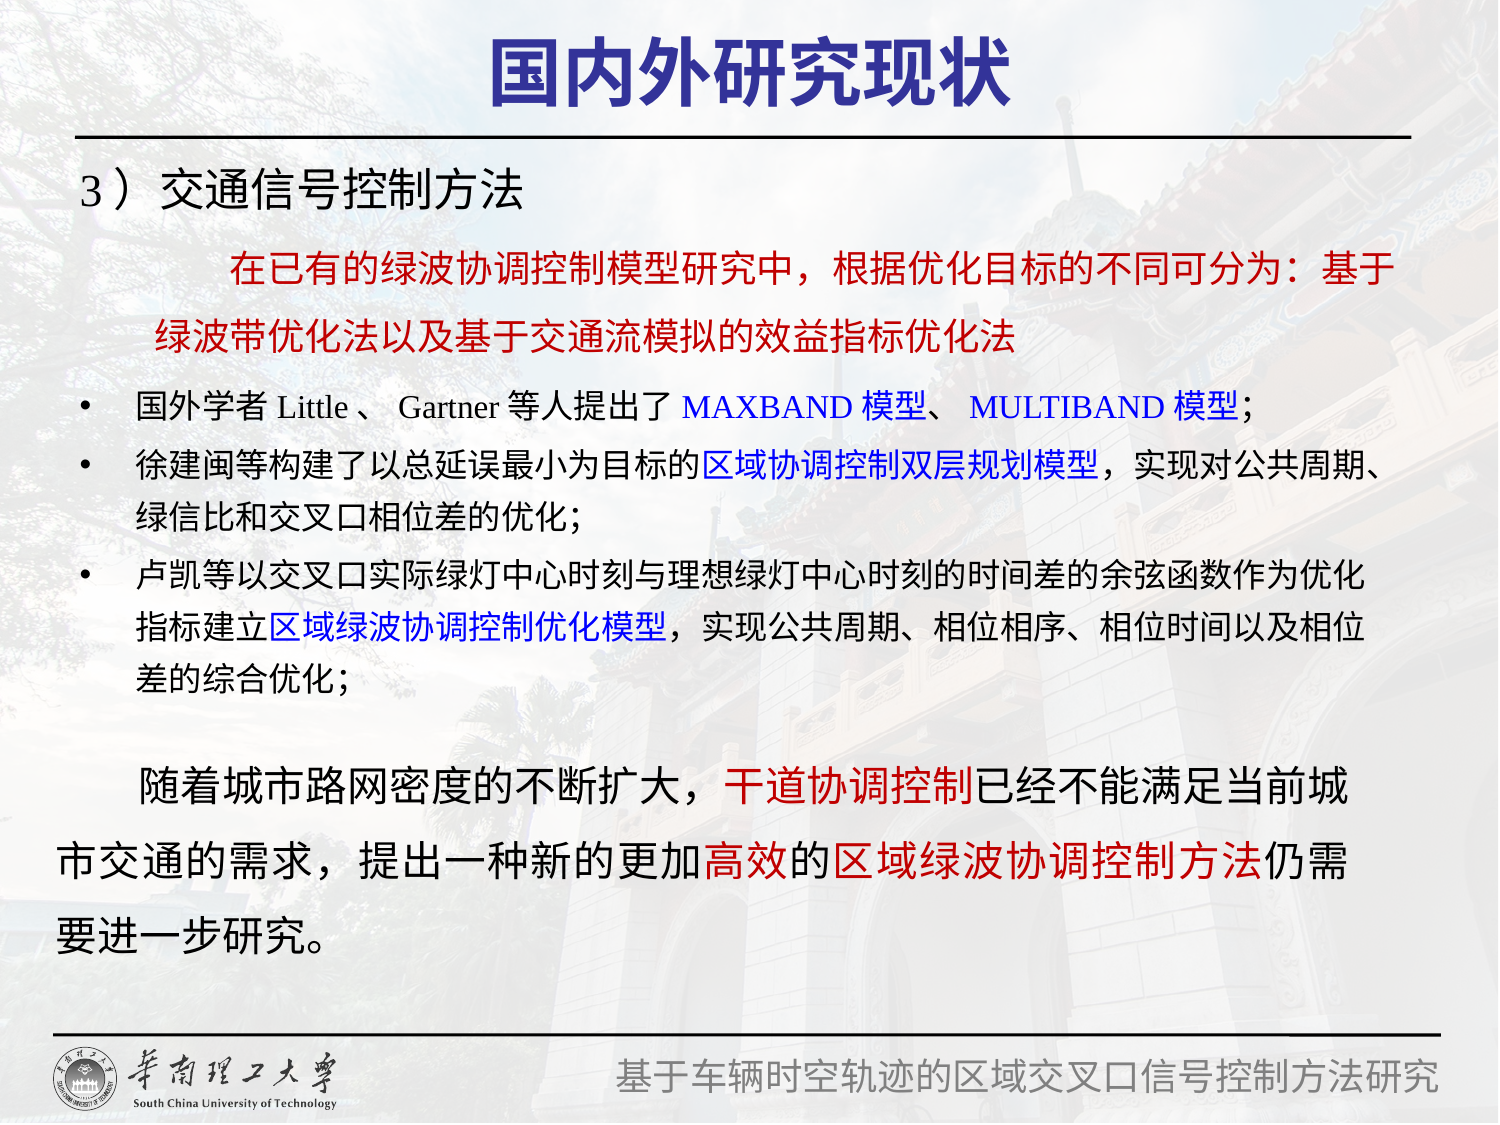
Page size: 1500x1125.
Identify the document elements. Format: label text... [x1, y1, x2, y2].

text_box 随着城市路网密度的不断扩大，干道协调控制已经不能满足当前城市交通的需求，提出一种新的更加高效的区域绿波协调控制方法仍需要进一步研究。 [41, 727, 1365, 962]
list 3）交通信号控制方法 在已有的绿波协调控制模型研究中，根据优化目标的不同可分为：基于绿波带优化法以及基于交通流模拟的效益指标优化法 国外学者Little、Gartner等人提出了MAXBAND模型、MULTIBAND模型； 徐建闽等构建了以总延误最小为目标的区域协调控制双层规划模型，实现对公共周期、绿信比和交叉口相位差的优化； 卢凯等以交叉口实际绿灯中心时刻与理想绿灯中心时刻的时间差的余弦函数作为优化指标建立区域绿波协调控制优化模型，实现公共周期、相位相序、相位时间以及相位差的综合优化； [64, 125, 1412, 1032]
text_box 国内外研究现状 [82, 0, 1418, 146]
